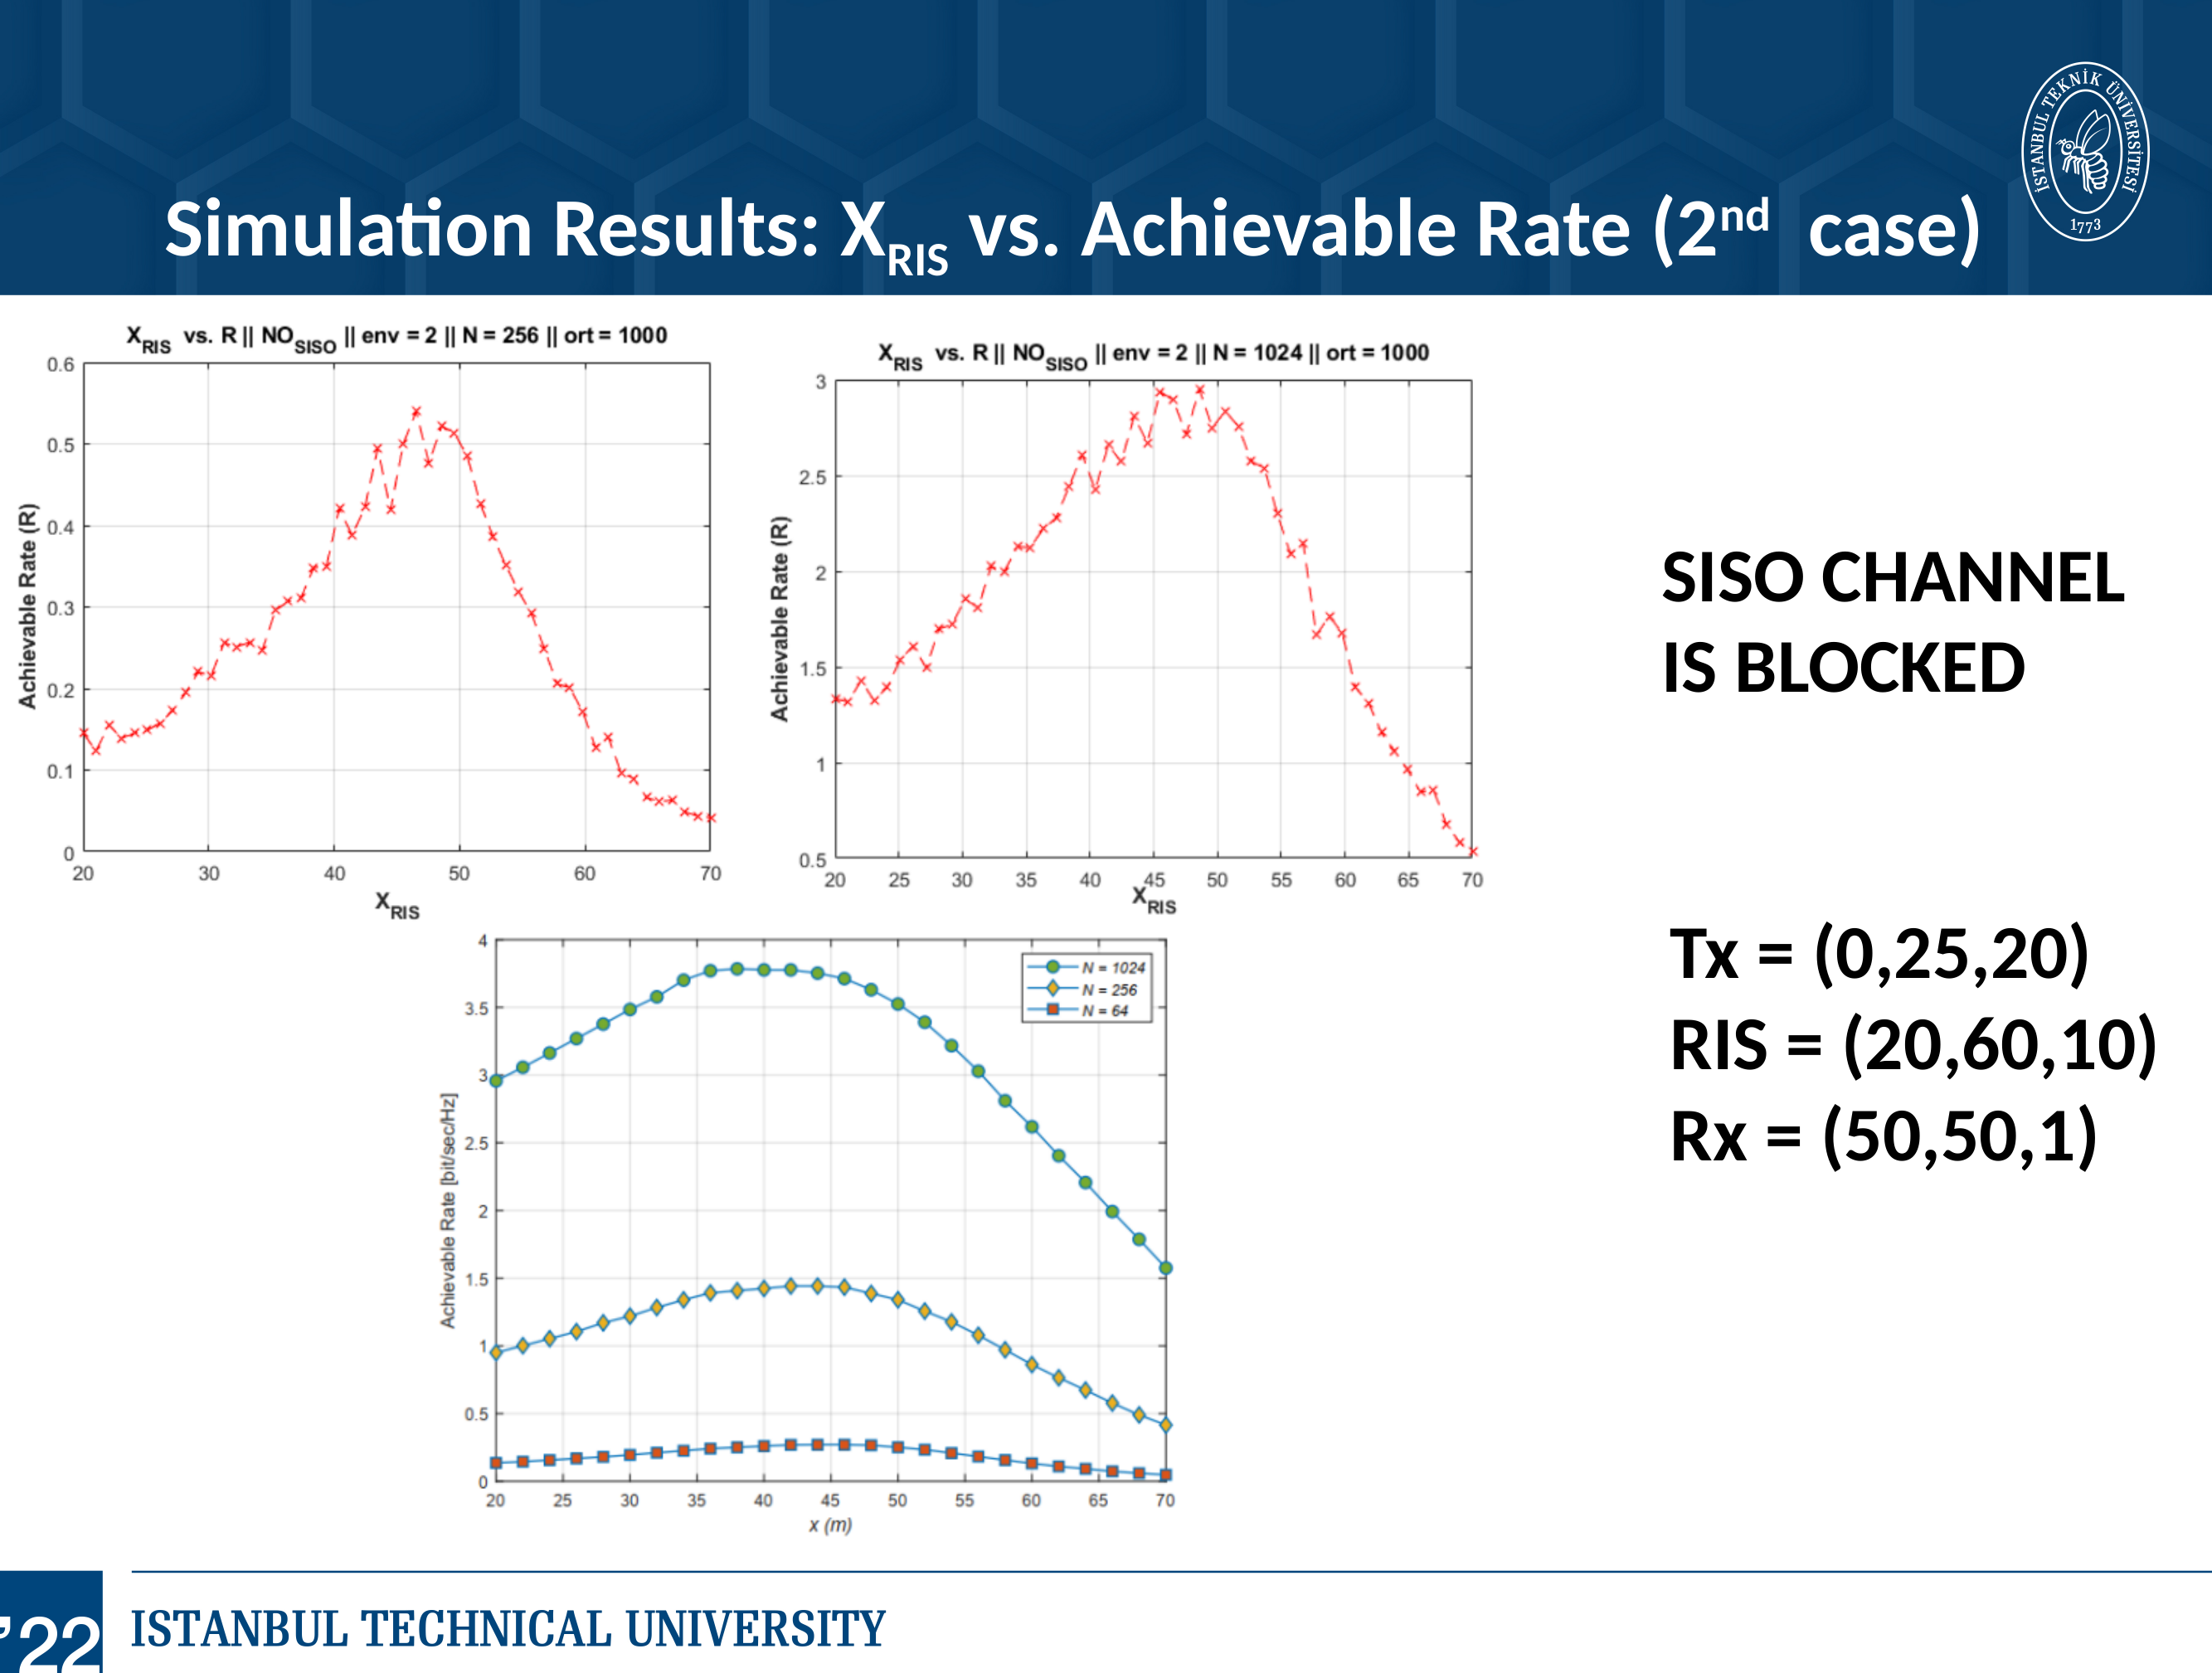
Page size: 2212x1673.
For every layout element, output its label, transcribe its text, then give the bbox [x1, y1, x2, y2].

title Simulation Results: XRIS vs. Achievable Rate (2nd case) [152, 63, 2060, 387]
picture [0, 0, 2212, 1673]
text_box Tx = (0,25,20) RIS = (20,60,10) Rx = (50,50,1) [1641, 896, 2173, 1183]
text_box SISO CHANNEL IS BLOCKED [1649, 519, 2139, 714]
